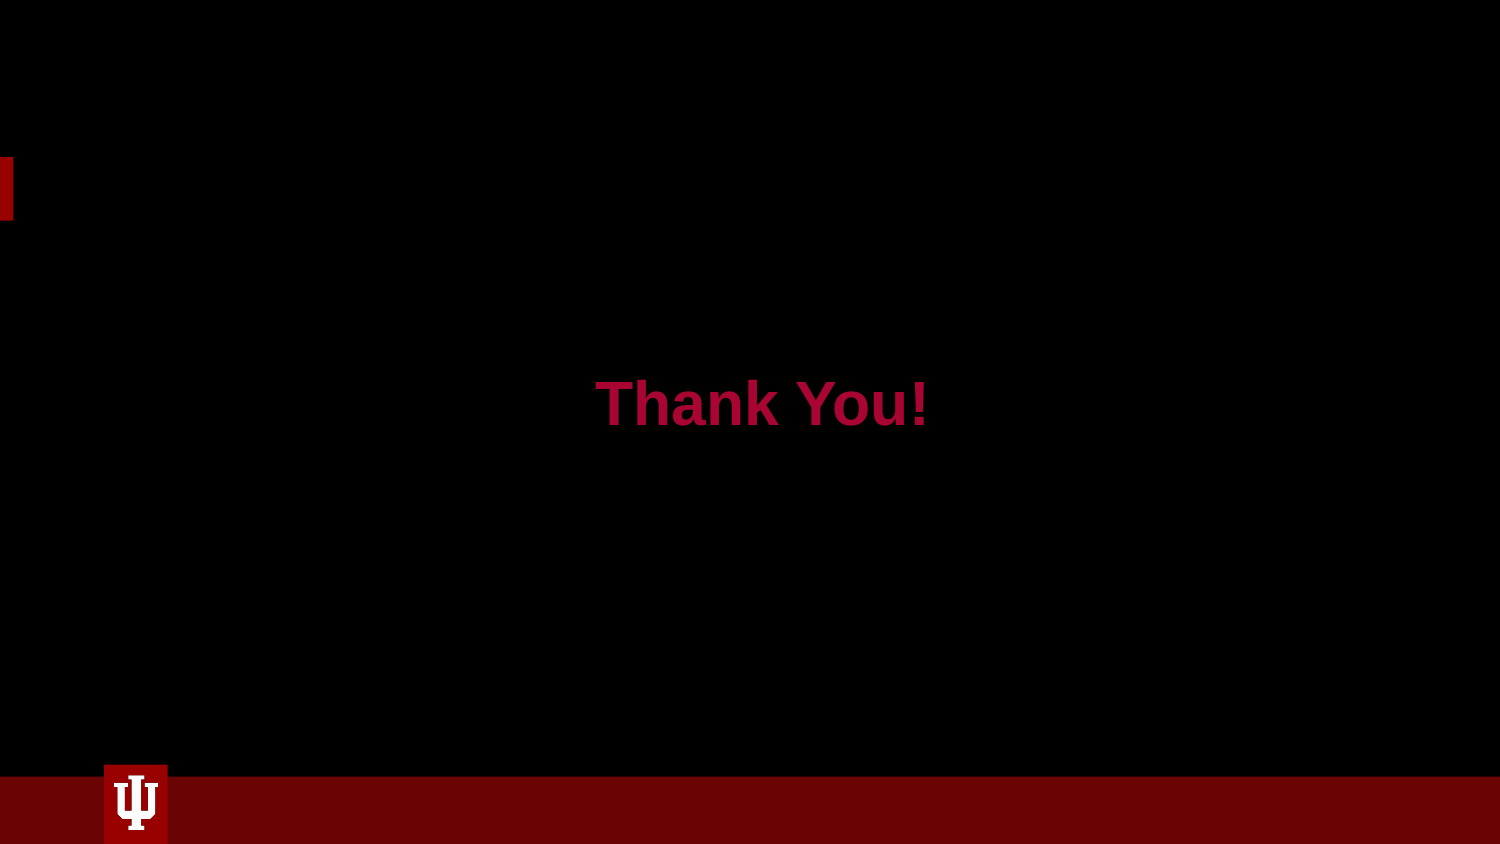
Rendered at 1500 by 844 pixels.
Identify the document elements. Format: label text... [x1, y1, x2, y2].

picture [114, 775, 158, 830]
title Thank You! [106, 342, 1420, 458]
